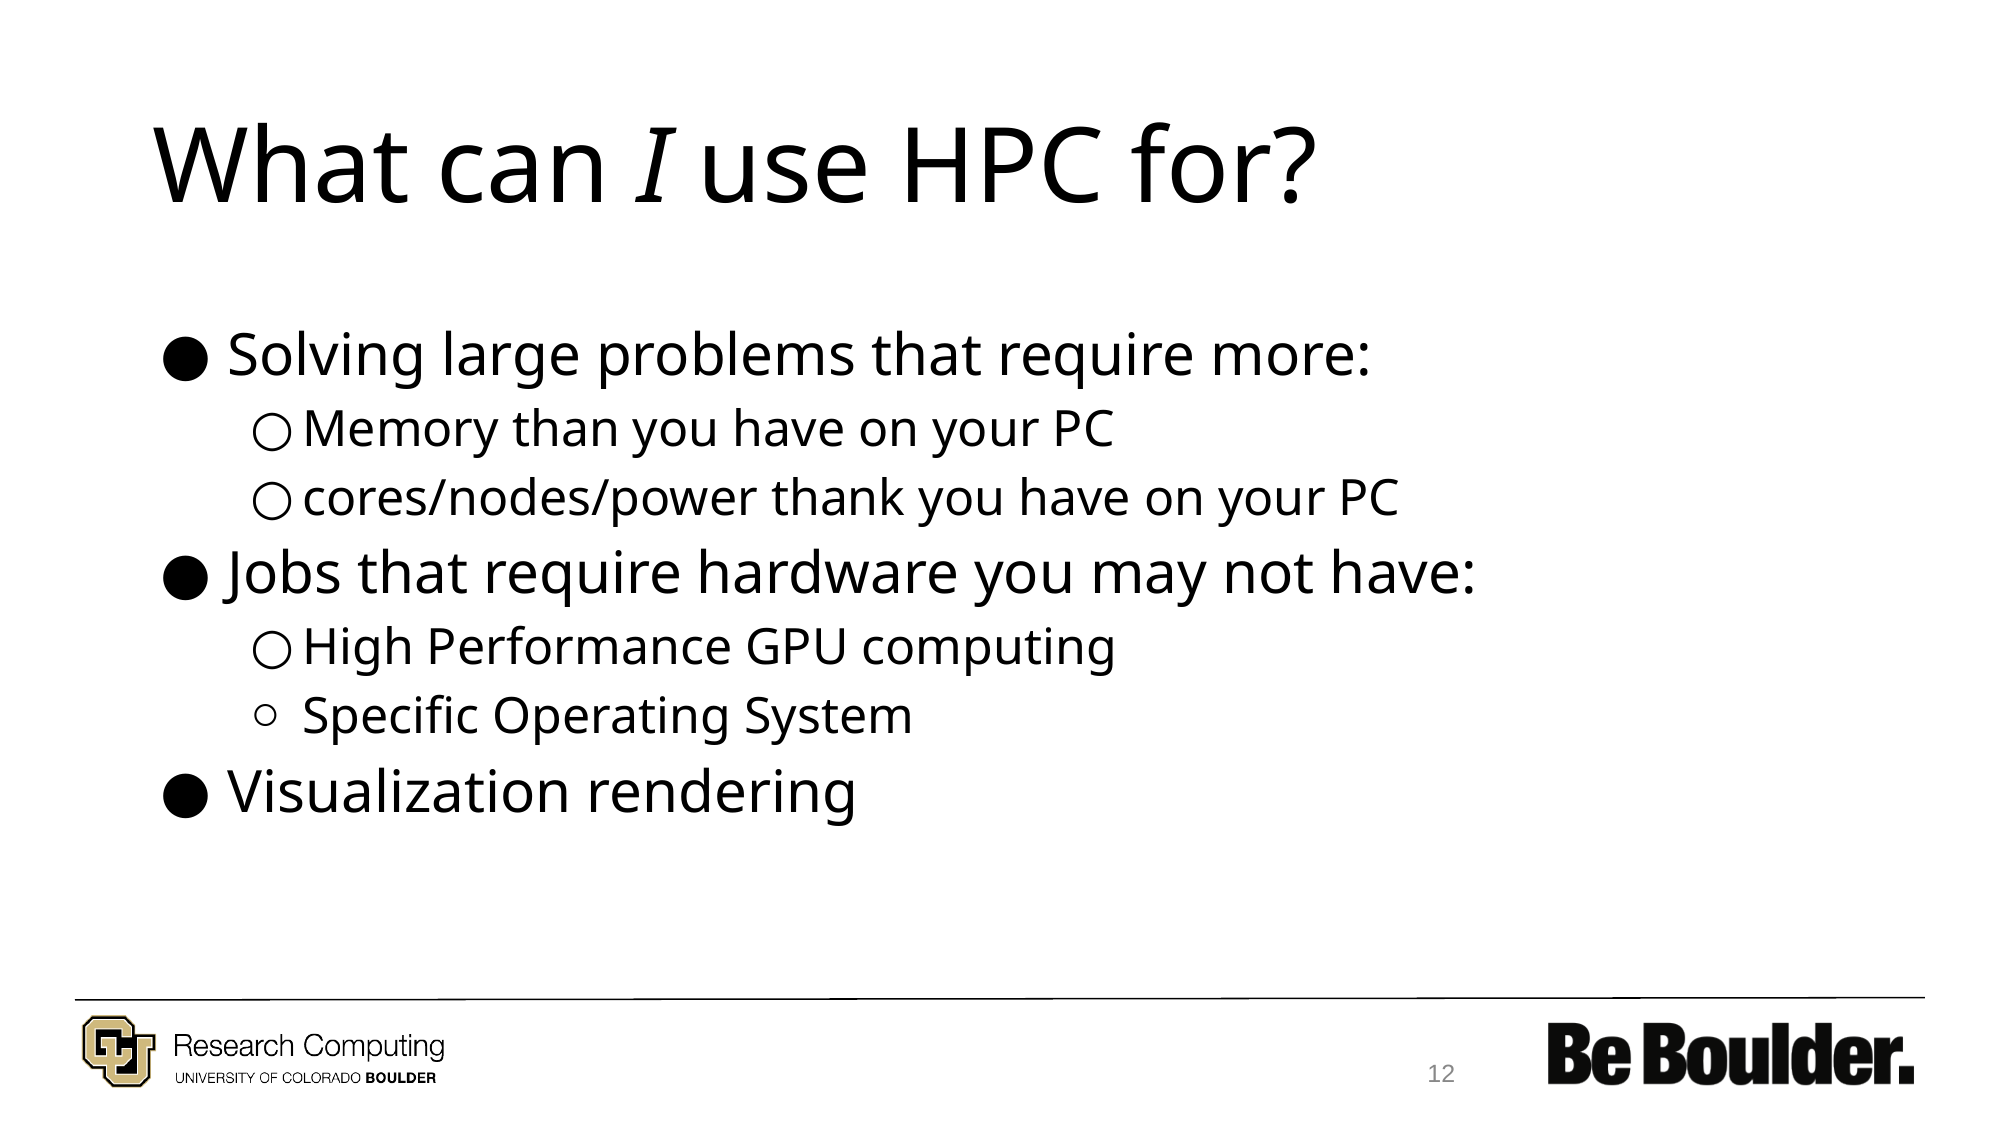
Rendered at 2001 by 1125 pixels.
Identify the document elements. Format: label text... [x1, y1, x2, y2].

picture [1524, 1015, 1938, 1088]
slide_number 12 [1412, 1042, 1525, 1103]
title What can I use HPC for? [137, 59, 1863, 278]
list Solving large problems that require more: Memory than you have on your PC cores/nodes/power thank you have on your PC Jobs that require hardware you may not have: High Performance GPU computing Specific Operating System Visualization rendering [137, 299, 1863, 983]
picture [81, 1015, 444, 1088]
